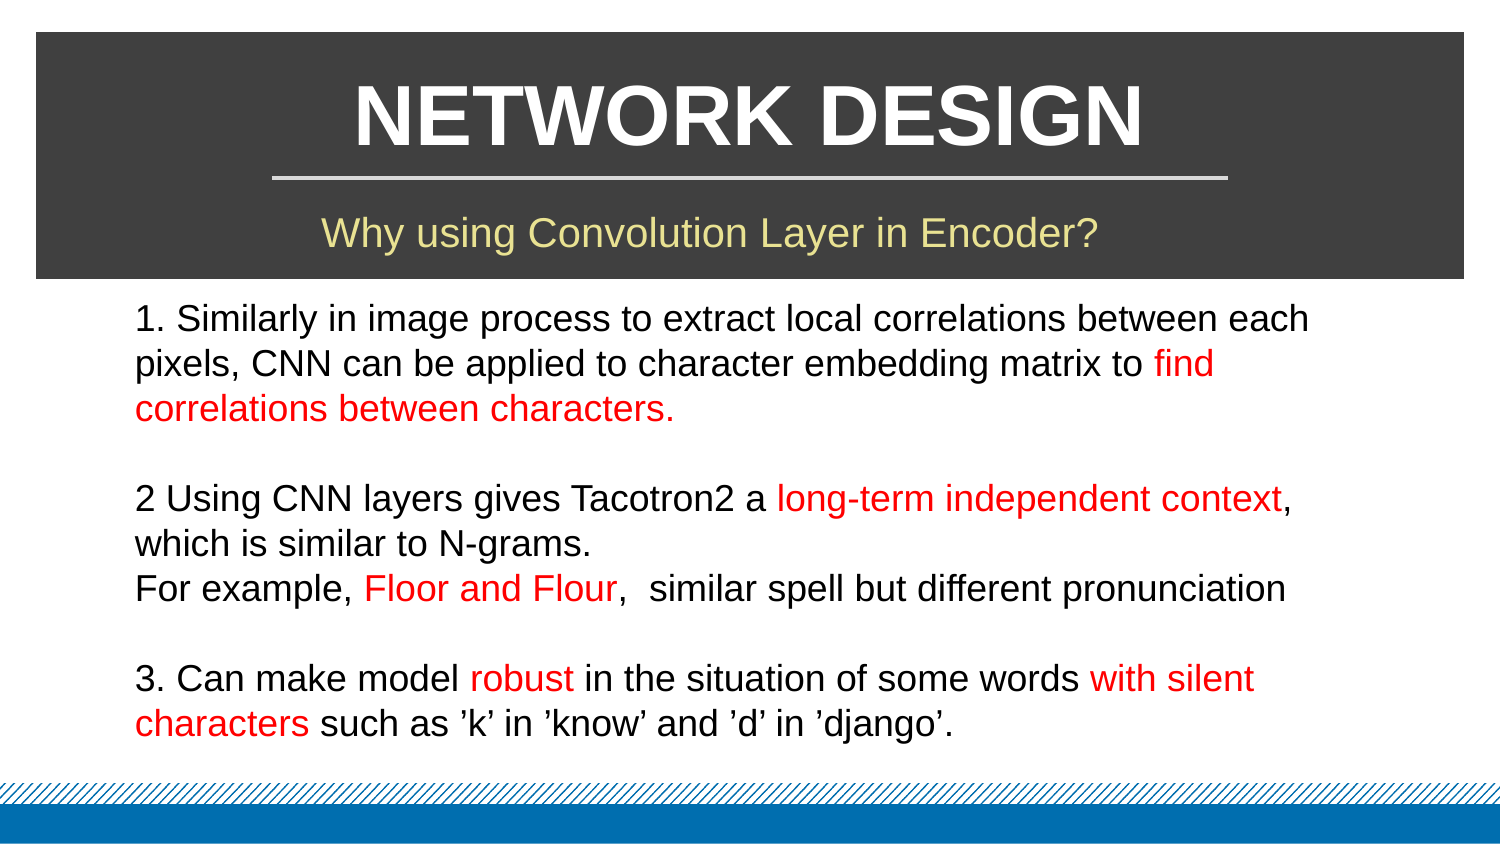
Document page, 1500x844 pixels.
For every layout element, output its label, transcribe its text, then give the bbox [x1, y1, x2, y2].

text_box [46, 41, 1455, 270]
text_box Why using Convolution Layer in Encoder? [306, 198, 1115, 264]
title Network design [64, 57, 1436, 172]
picture [0, 783, 1500, 804]
text_box 1. Similarly in image process to extract local correlations between each pixels, CNN can be applied to character embedding matrix to find correlations between characters. 2 Using CNN layers gives Tacotron2 a long-term independent context, which is similar to N-grams. For example, Floor and Flour, similar spell but different pronunciation 3. Can make model robust in the situation of some words with silent characters such as ’k’ in ’know’ and ’d’ in ’django’. [120, 286, 1411, 752]
